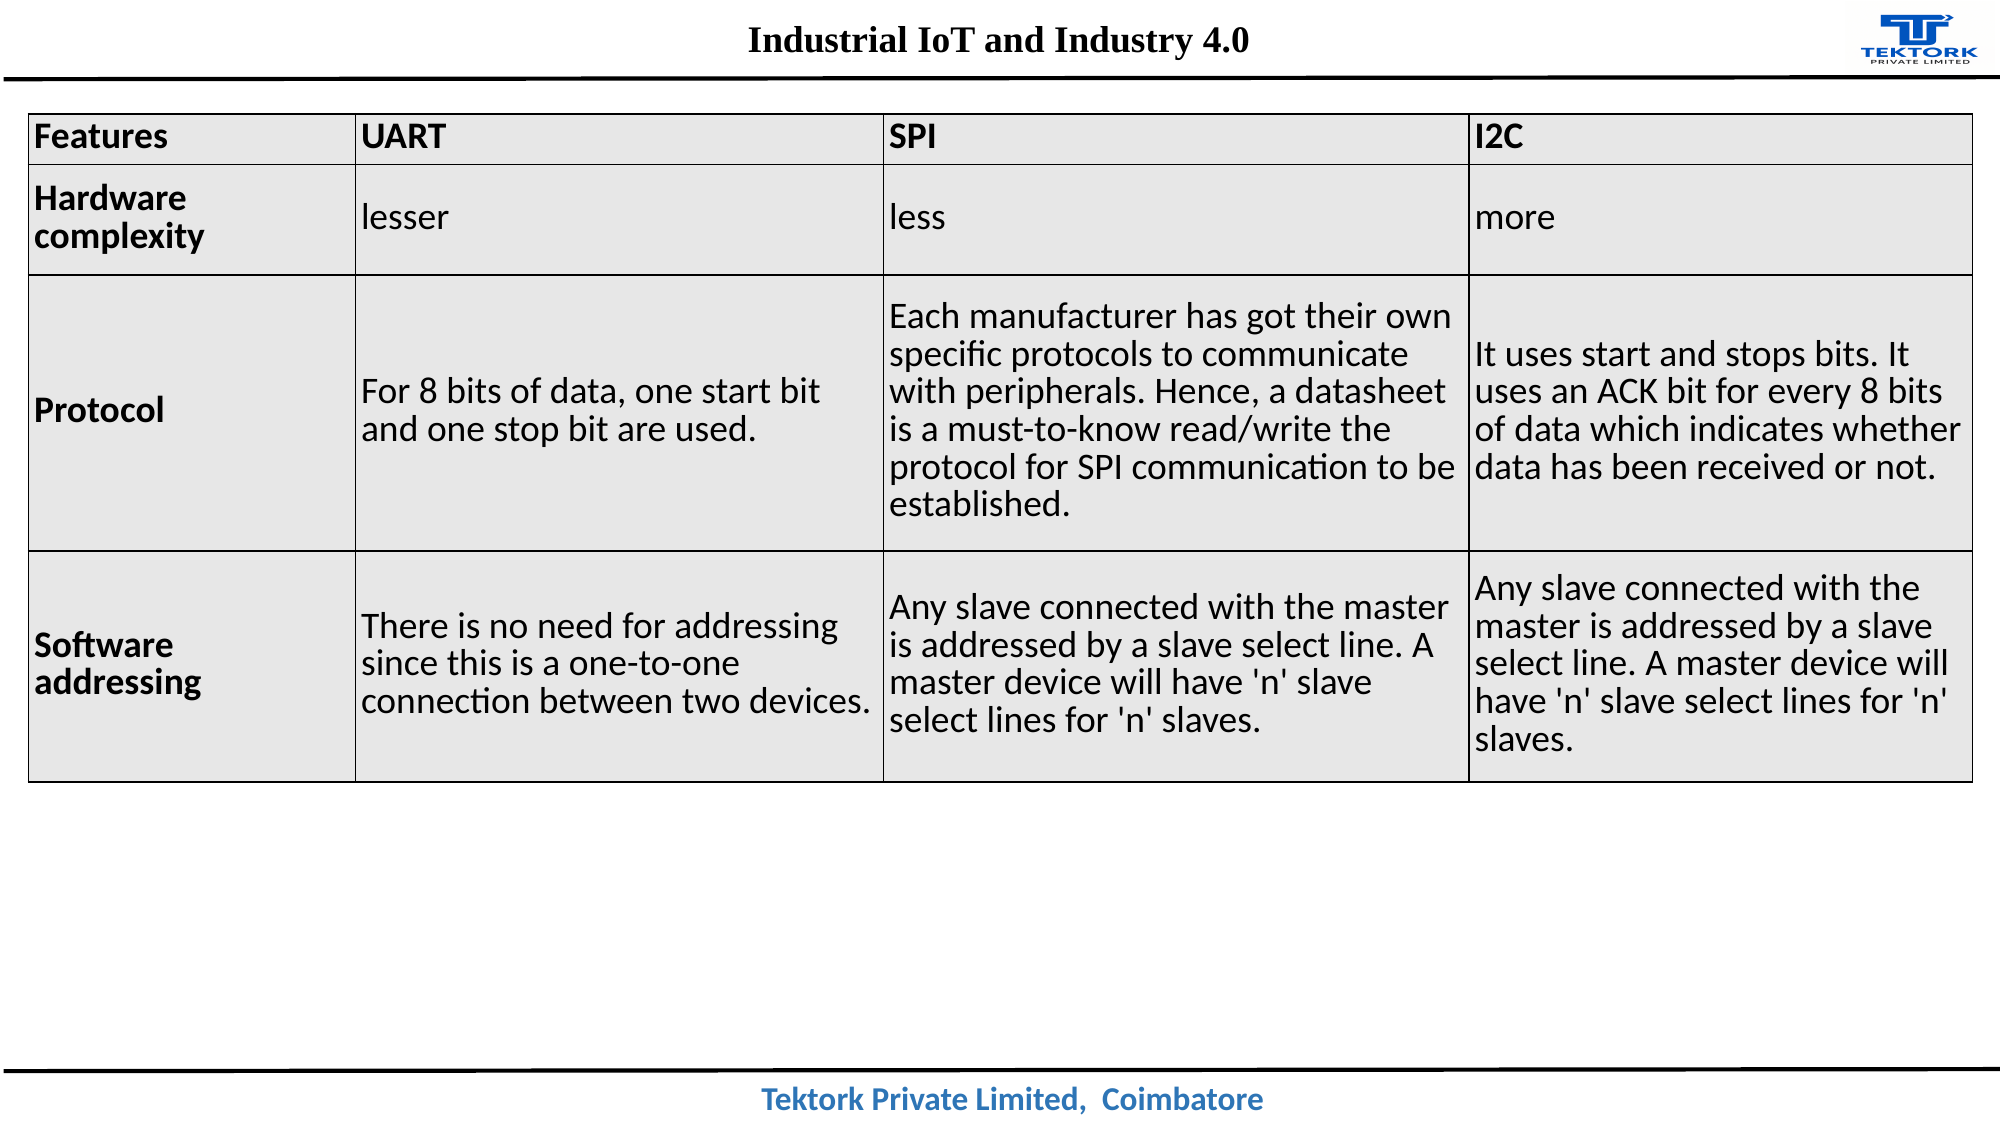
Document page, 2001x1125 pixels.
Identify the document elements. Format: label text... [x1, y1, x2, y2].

table_cell Any slave connected with the master is addressed by a slave select line. A master device will have 'n' slave select lines for 'n' slaves. [1470, 552, 1972, 781]
table_cell Software addressing [29, 552, 355, 781]
table_cell Hardware complexity [29, 165, 355, 274]
table_cell Protocol [29, 276, 355, 550]
table_header SPI [884, 115, 1468, 164]
table_header UART [356, 115, 883, 164]
table_header I2C [1470, 115, 1972, 164]
table_cell more [1470, 165, 1972, 274]
table_cell For 8 bits of data, one start bit and one stop bit are used. [356, 276, 883, 550]
table_cell It uses start and stops bits. It uses an ACK bit for every 8 bits of data which indicates whether data has been received or not. [1470, 276, 1972, 550]
picture [1845, 1, 1995, 77]
table_header Features [29, 115, 355, 164]
text_box Industrial IoT and Industry 4.0 [732, 7, 1267, 68]
table_cell There is no need for addressing since this is a one-to-one connection between two devices. [356, 552, 883, 781]
table_cell Each manufacturer has got their own specific protocols to communicate with peripherals. Hence, a datasheet is a must-to-know read/write the protocol for SPI communication to be established. [884, 276, 1468, 550]
text_box Tektork Private Limited, Coimbatore [419, 1072, 1608, 1125]
table_cell Any slave connected with the master is addressed by a slave select line. A master device will have 'n' slave select lines for 'n' slaves. [884, 552, 1468, 781]
table_cell lesser [356, 165, 883, 274]
table_cell less [884, 165, 1468, 274]
